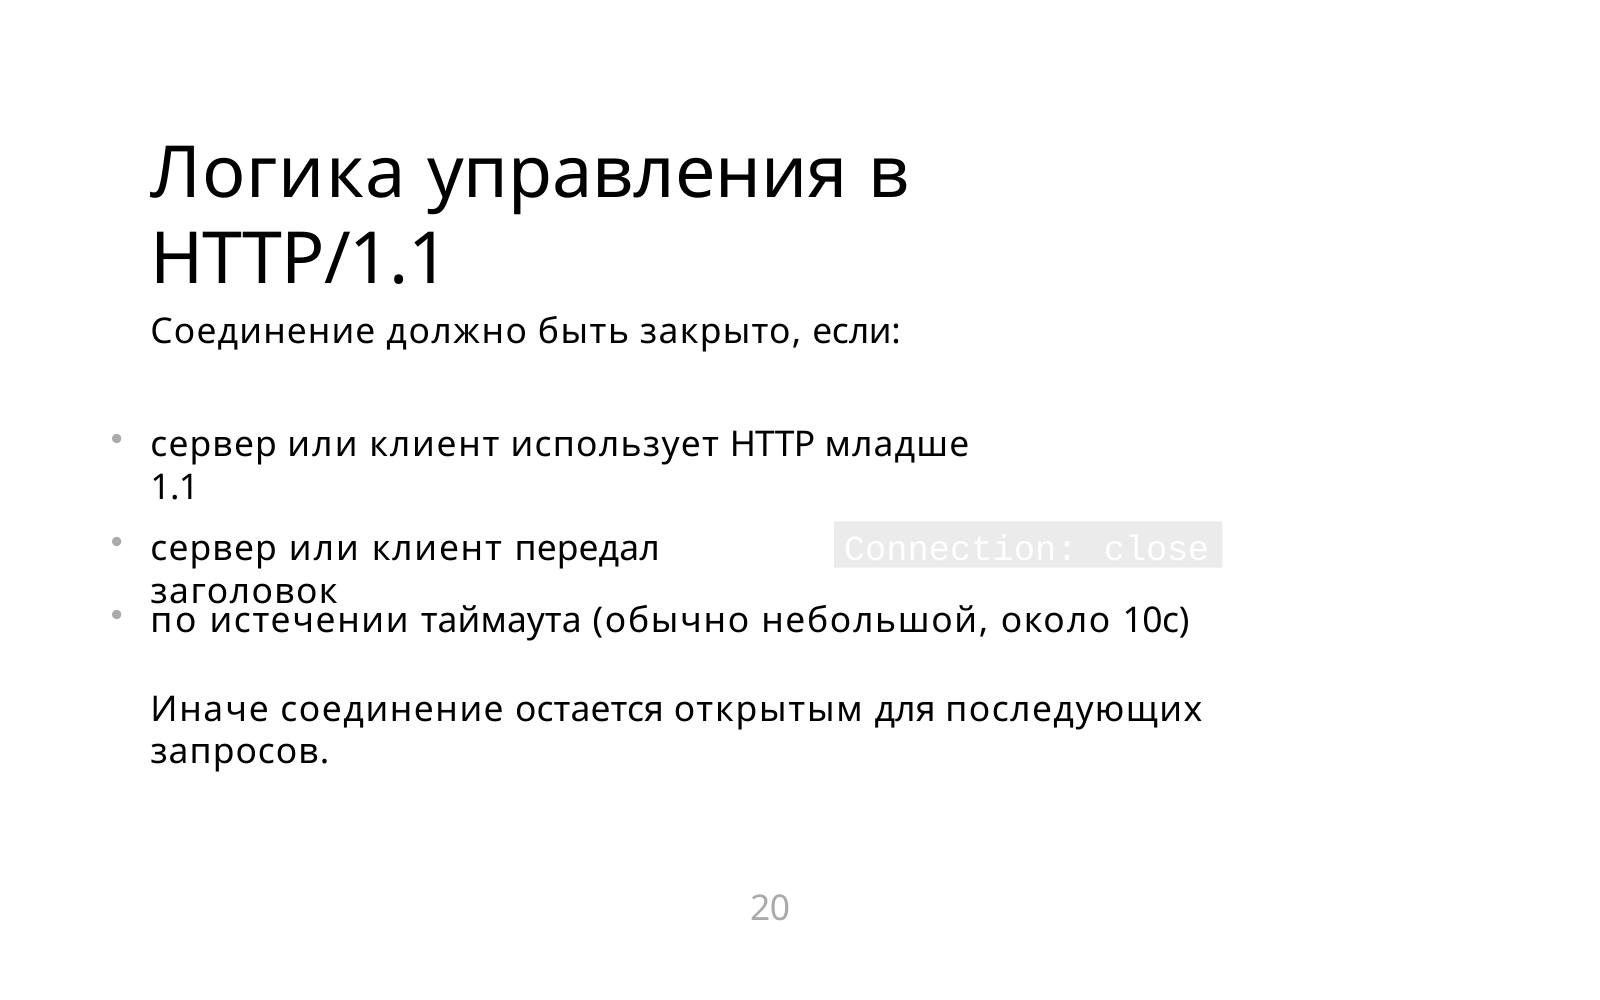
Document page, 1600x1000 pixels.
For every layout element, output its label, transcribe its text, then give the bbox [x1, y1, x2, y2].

text_box по истечении таймаута (обычно небольшой, около 10с) Иначе соединение остается открытым для последующих запросов. [108, 594, 1343, 771]
text_box Соединение должно быть закрыто, если: cервер или клиент использует HTTP младше 1.1 [108, 305, 1000, 507]
text_box Connection: close [834, 521, 1223, 568]
slide_number 20 [743, 879, 800, 1000]
title Логика управления в HTTP/1.1 [148, 123, 1186, 299]
text_box cервер или клиент передал заголовок [108, 522, 826, 594]
